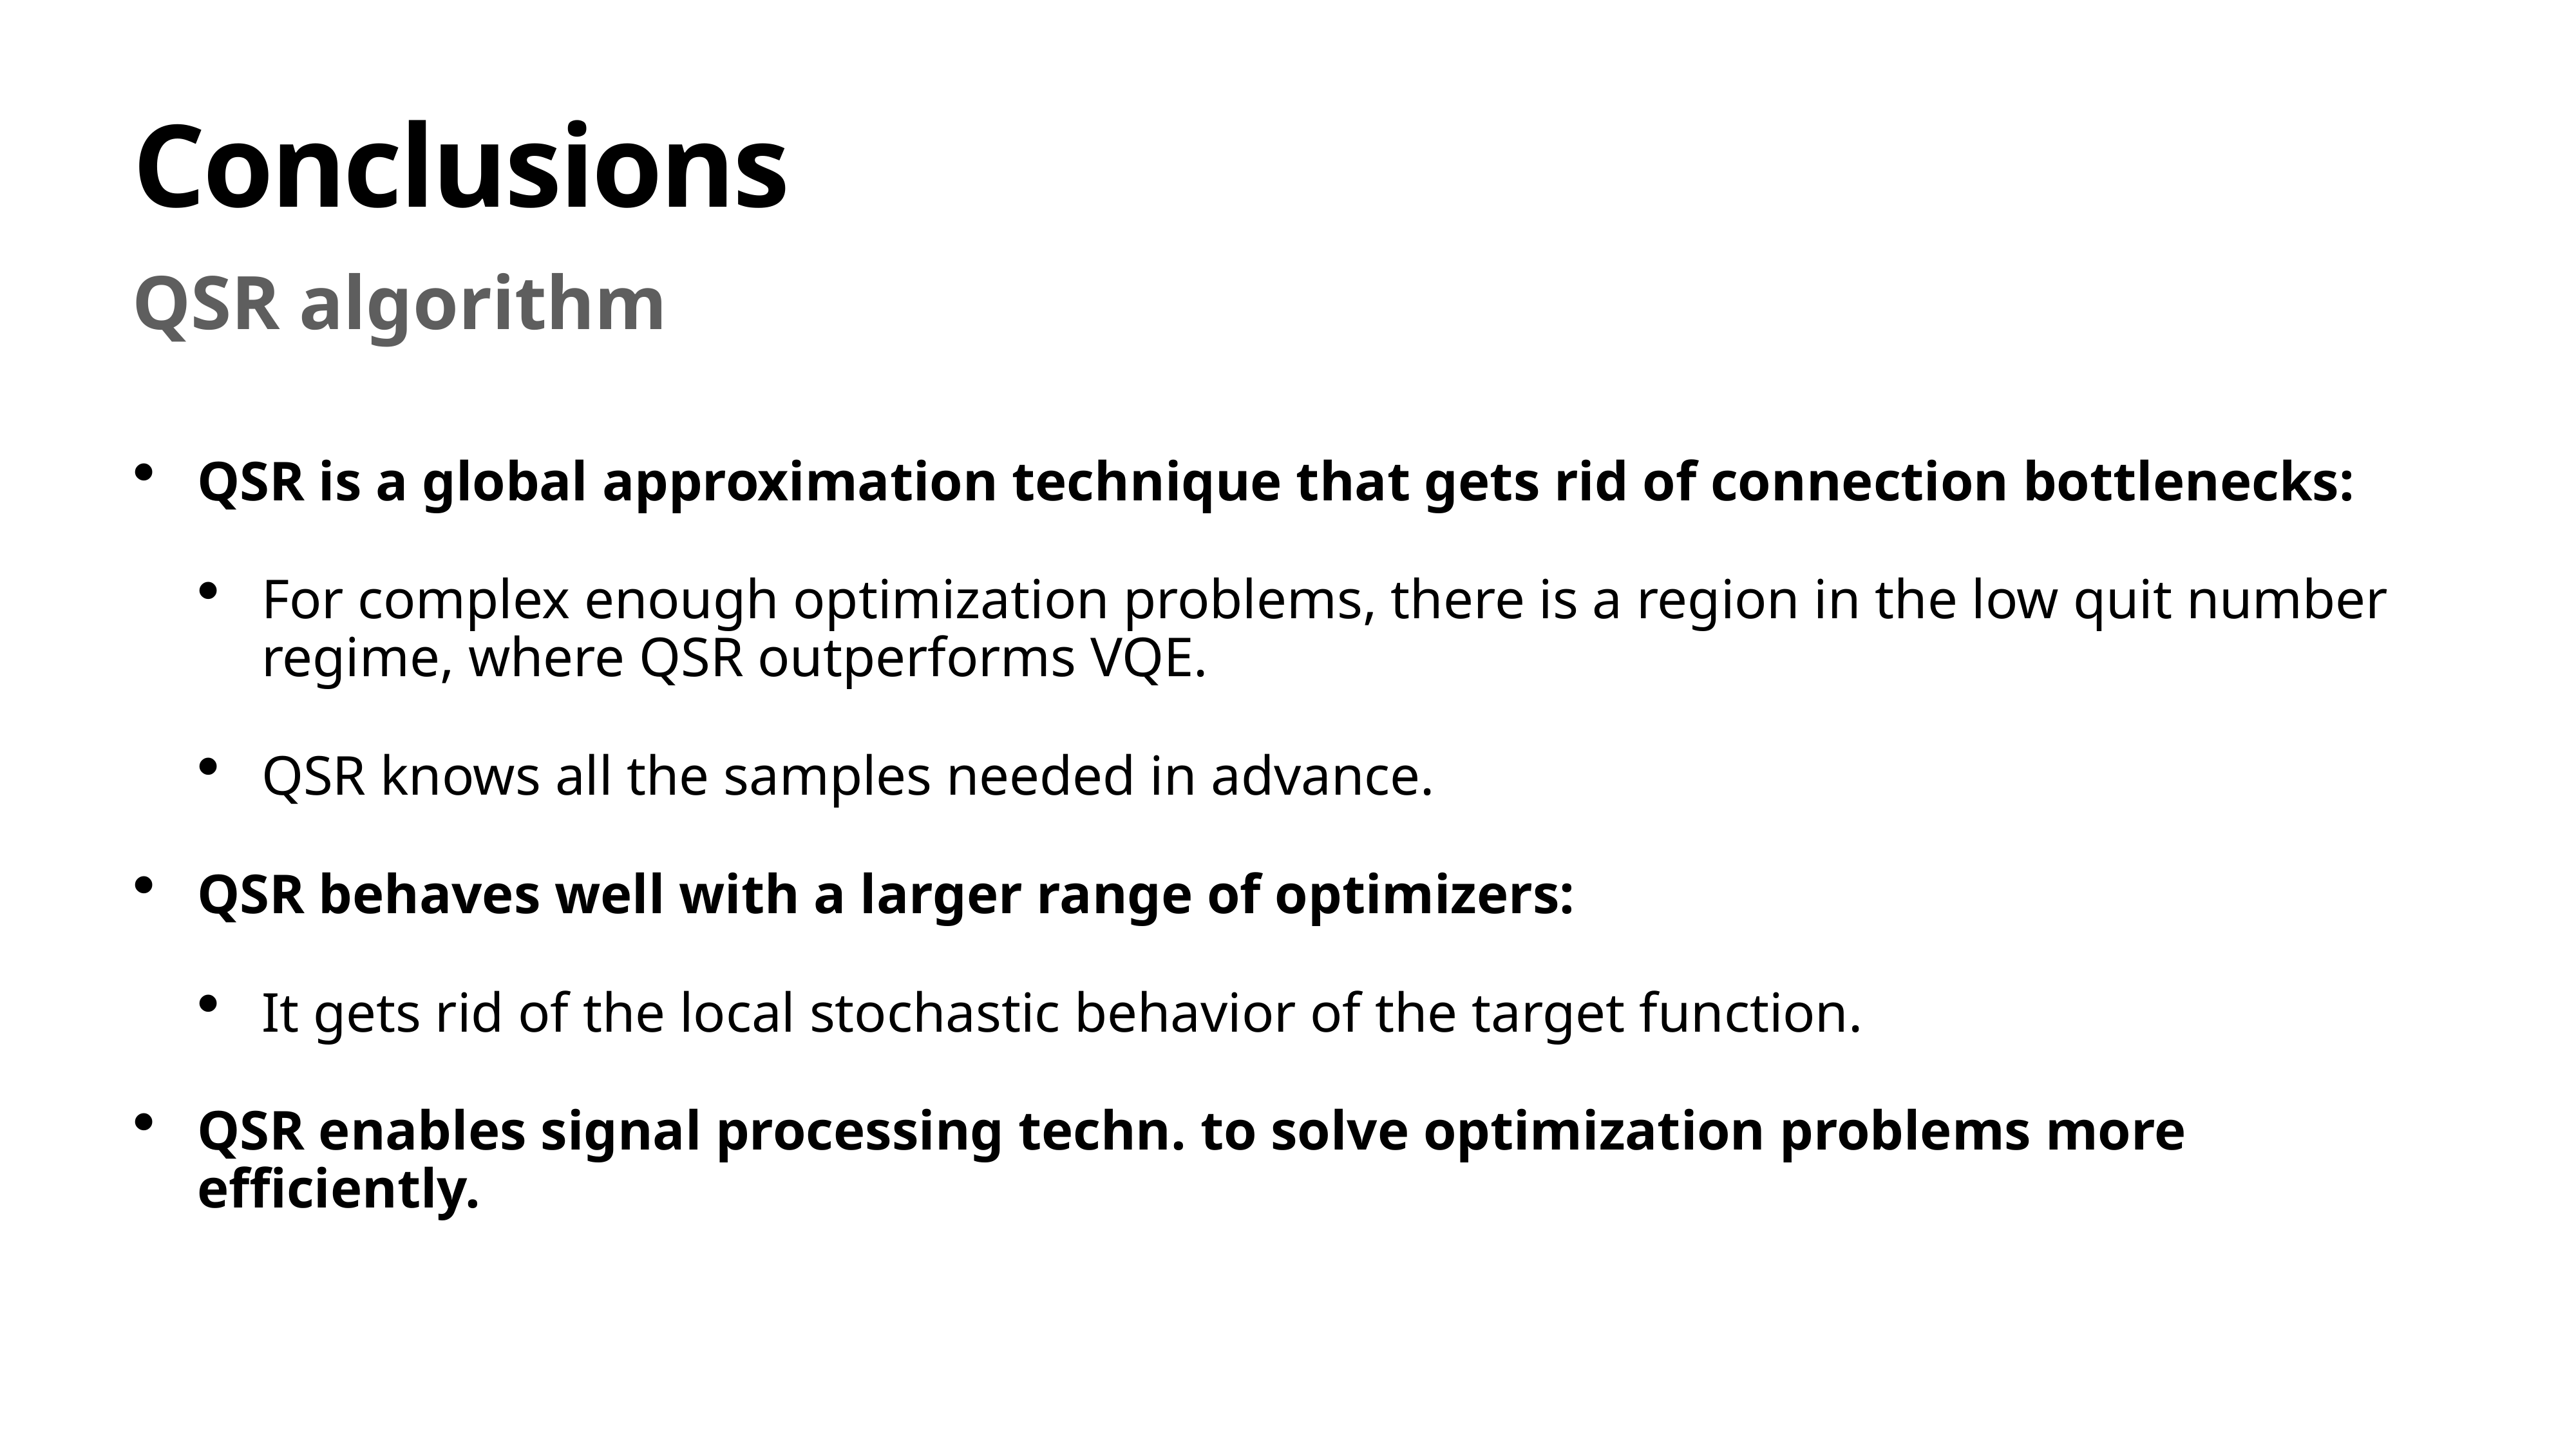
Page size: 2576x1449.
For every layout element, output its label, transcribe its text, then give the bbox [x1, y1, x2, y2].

list QSR algorithm [127, 250, 2449, 350]
title Conclusions [127, 113, 2449, 250]
list QSR is a global approximation technique that gets rid of connection bottlenecks: For complex enough optimization problems, there is a region in the low quit number regime, where QSR outperforms VQE. QSR knows all the samples needed in advance. QSR behaves well with a larger range of optimizers: It gets rid of the local stochastic behavior of the target function. QSR enables signal processing techn. to solve optimization problems more efficiently. [127, 448, 2449, 1321]
